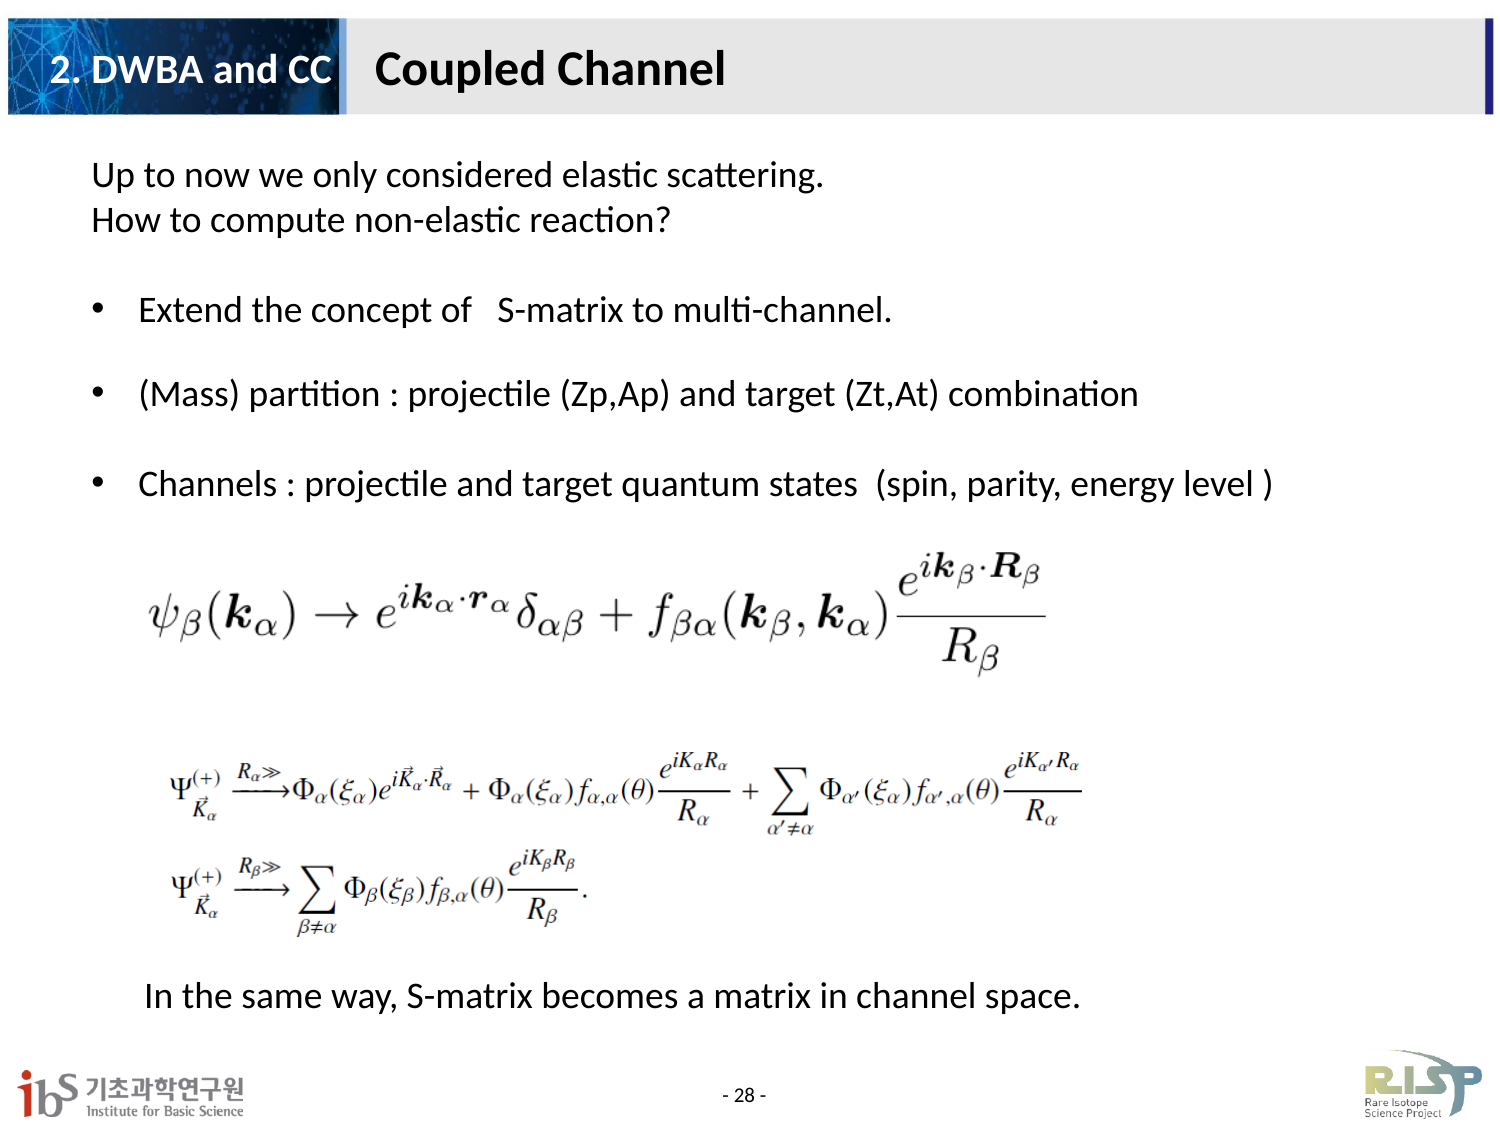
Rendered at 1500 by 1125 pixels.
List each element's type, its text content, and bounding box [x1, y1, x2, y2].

picture [2, 10, 1500, 130]
text_box (Mass) partition : projectile (Zp,Ap) and target (Zt,At) combination Channels : projectile and target quantum states (spin, parity, energy level ) [76, 361, 1388, 512]
text_box In the same way, S-matrix becomes a matrix in channel space. [129, 964, 1106, 1024]
picture [120, 520, 1069, 713]
picture [141, 731, 1099, 952]
text_box Up to now we only considered elastic scattering. How to compute non-elastic reaction? Extend the concept of S-matrix to multi-channel. [76, 142, 1164, 338]
picture [17, 1070, 243, 1117]
picture [1364, 1049, 1482, 1119]
